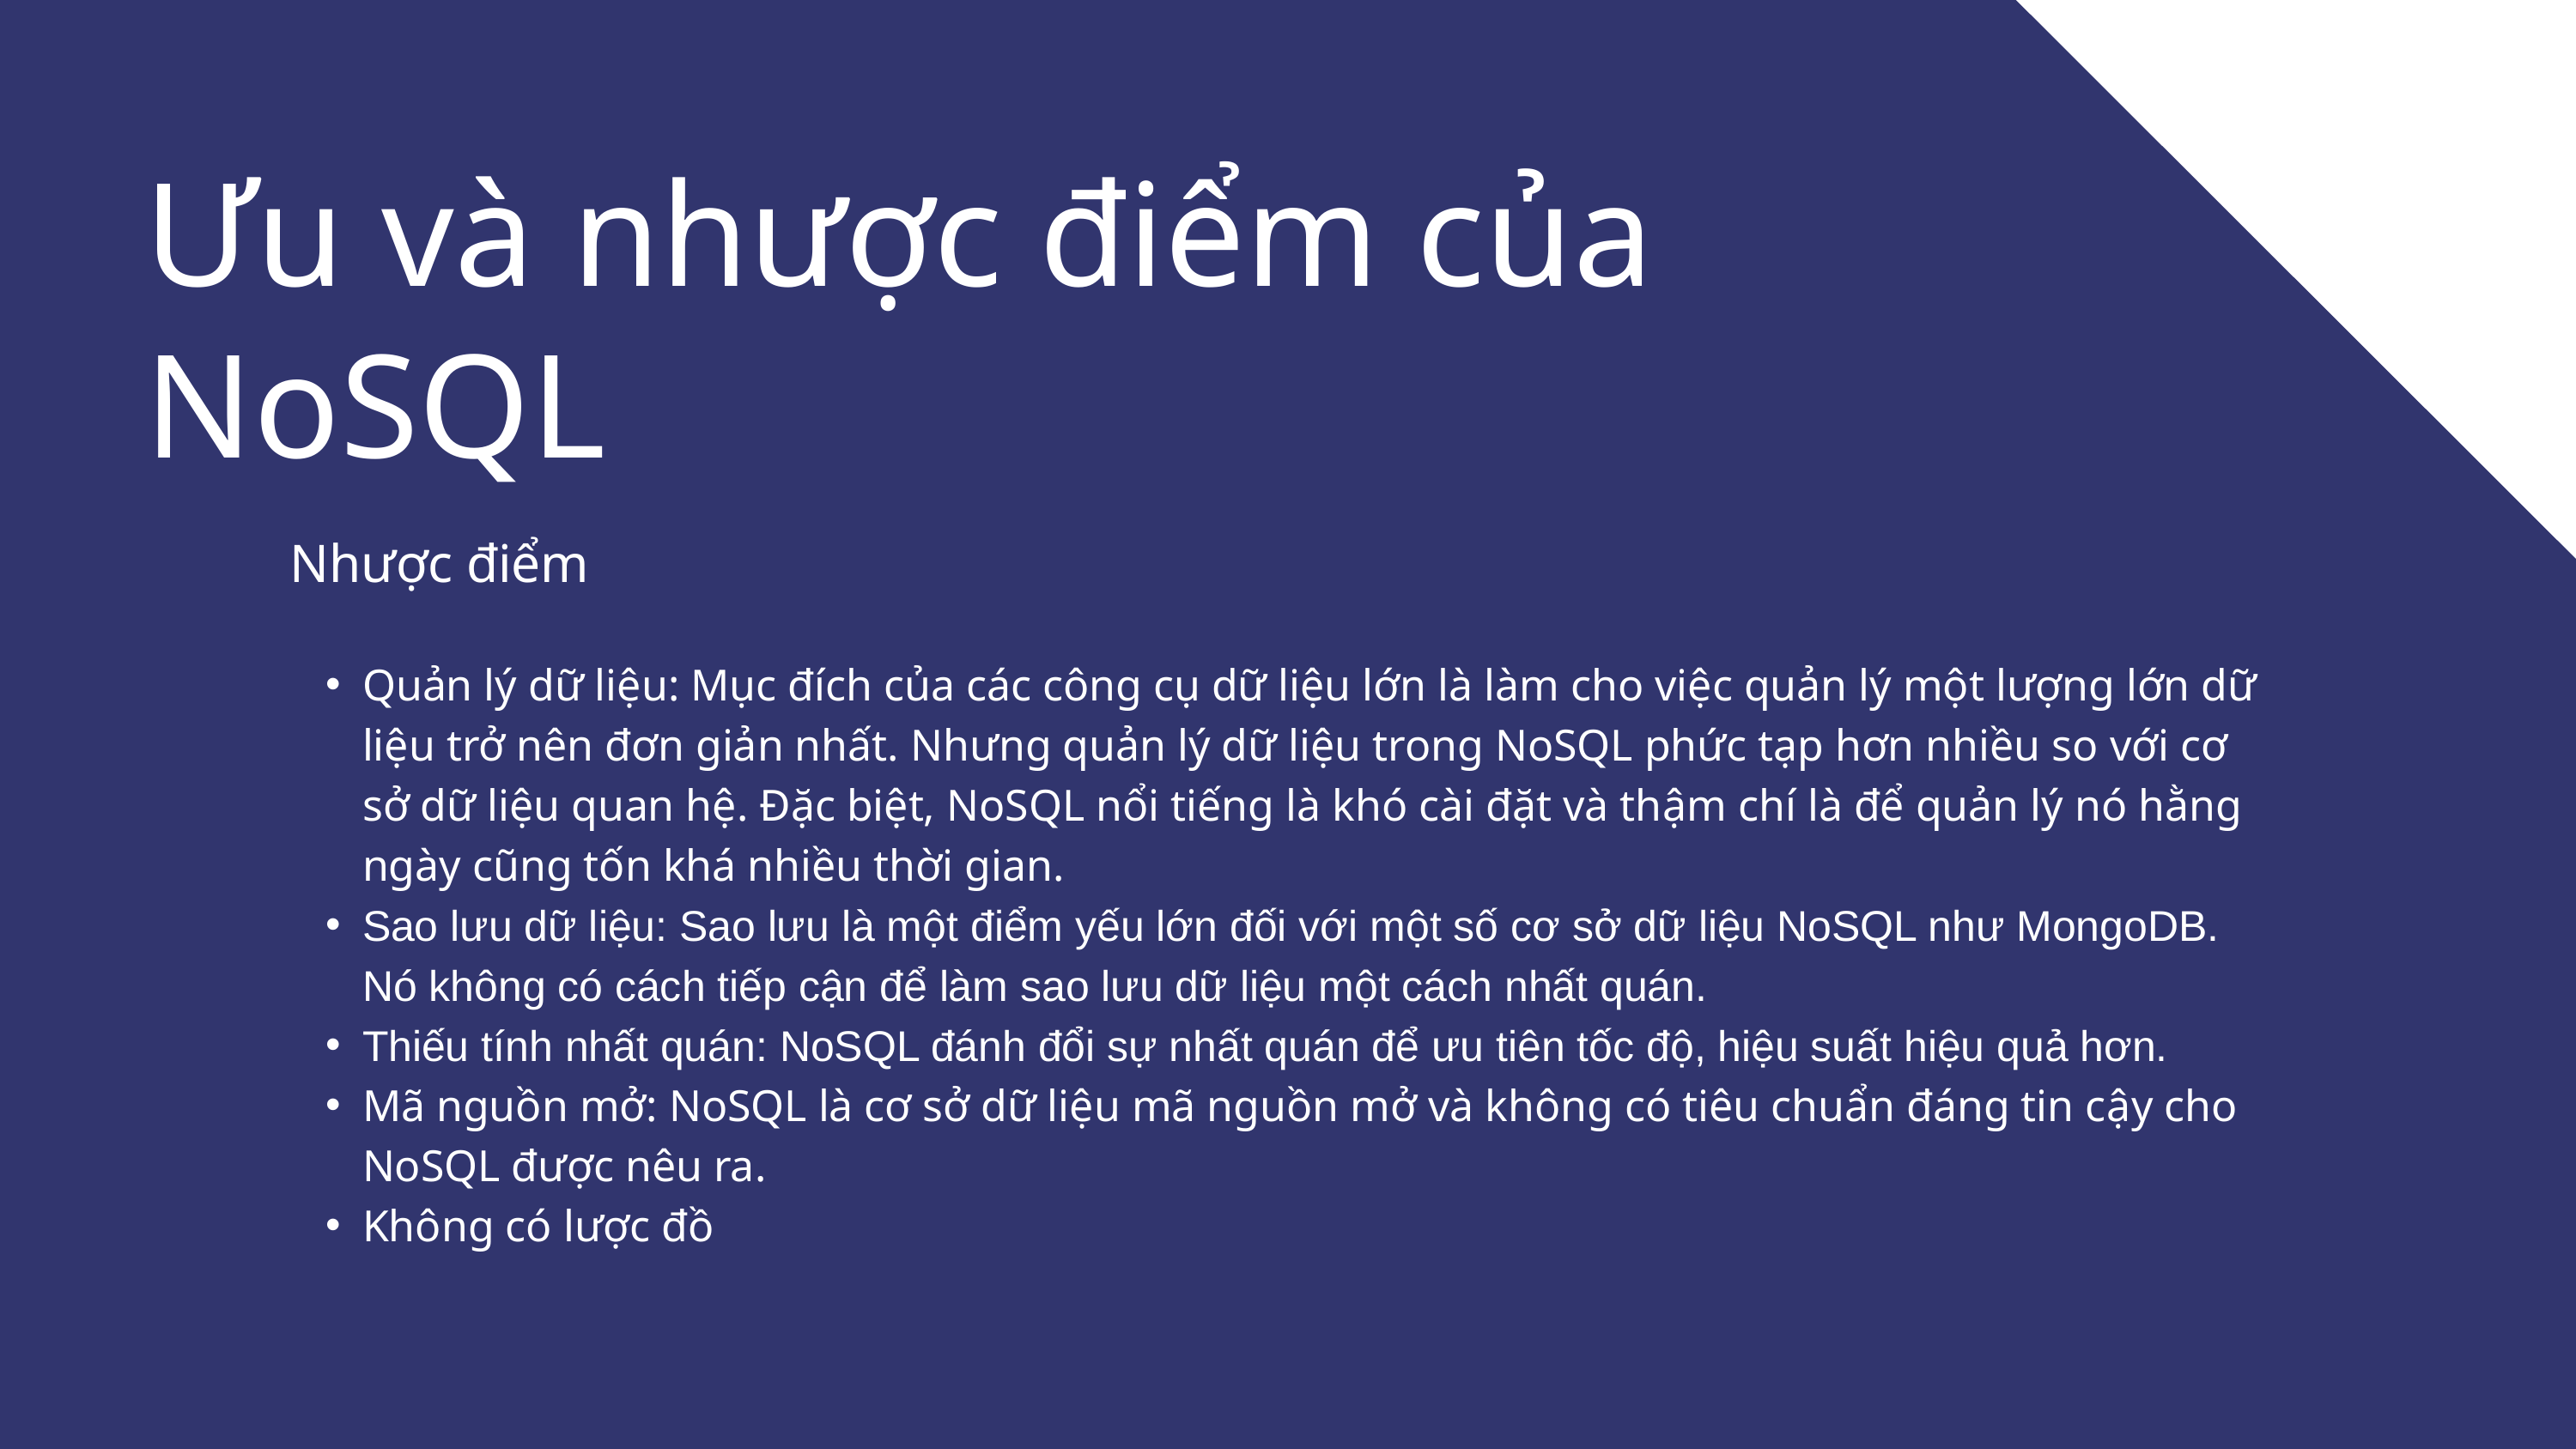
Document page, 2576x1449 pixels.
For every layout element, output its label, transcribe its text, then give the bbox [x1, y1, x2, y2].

text_box Ưu và nhược điểm của NoSQL [144, 143, 1667, 488]
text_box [2015, 0, 2576, 560]
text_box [289, 529, 2287, 1295]
